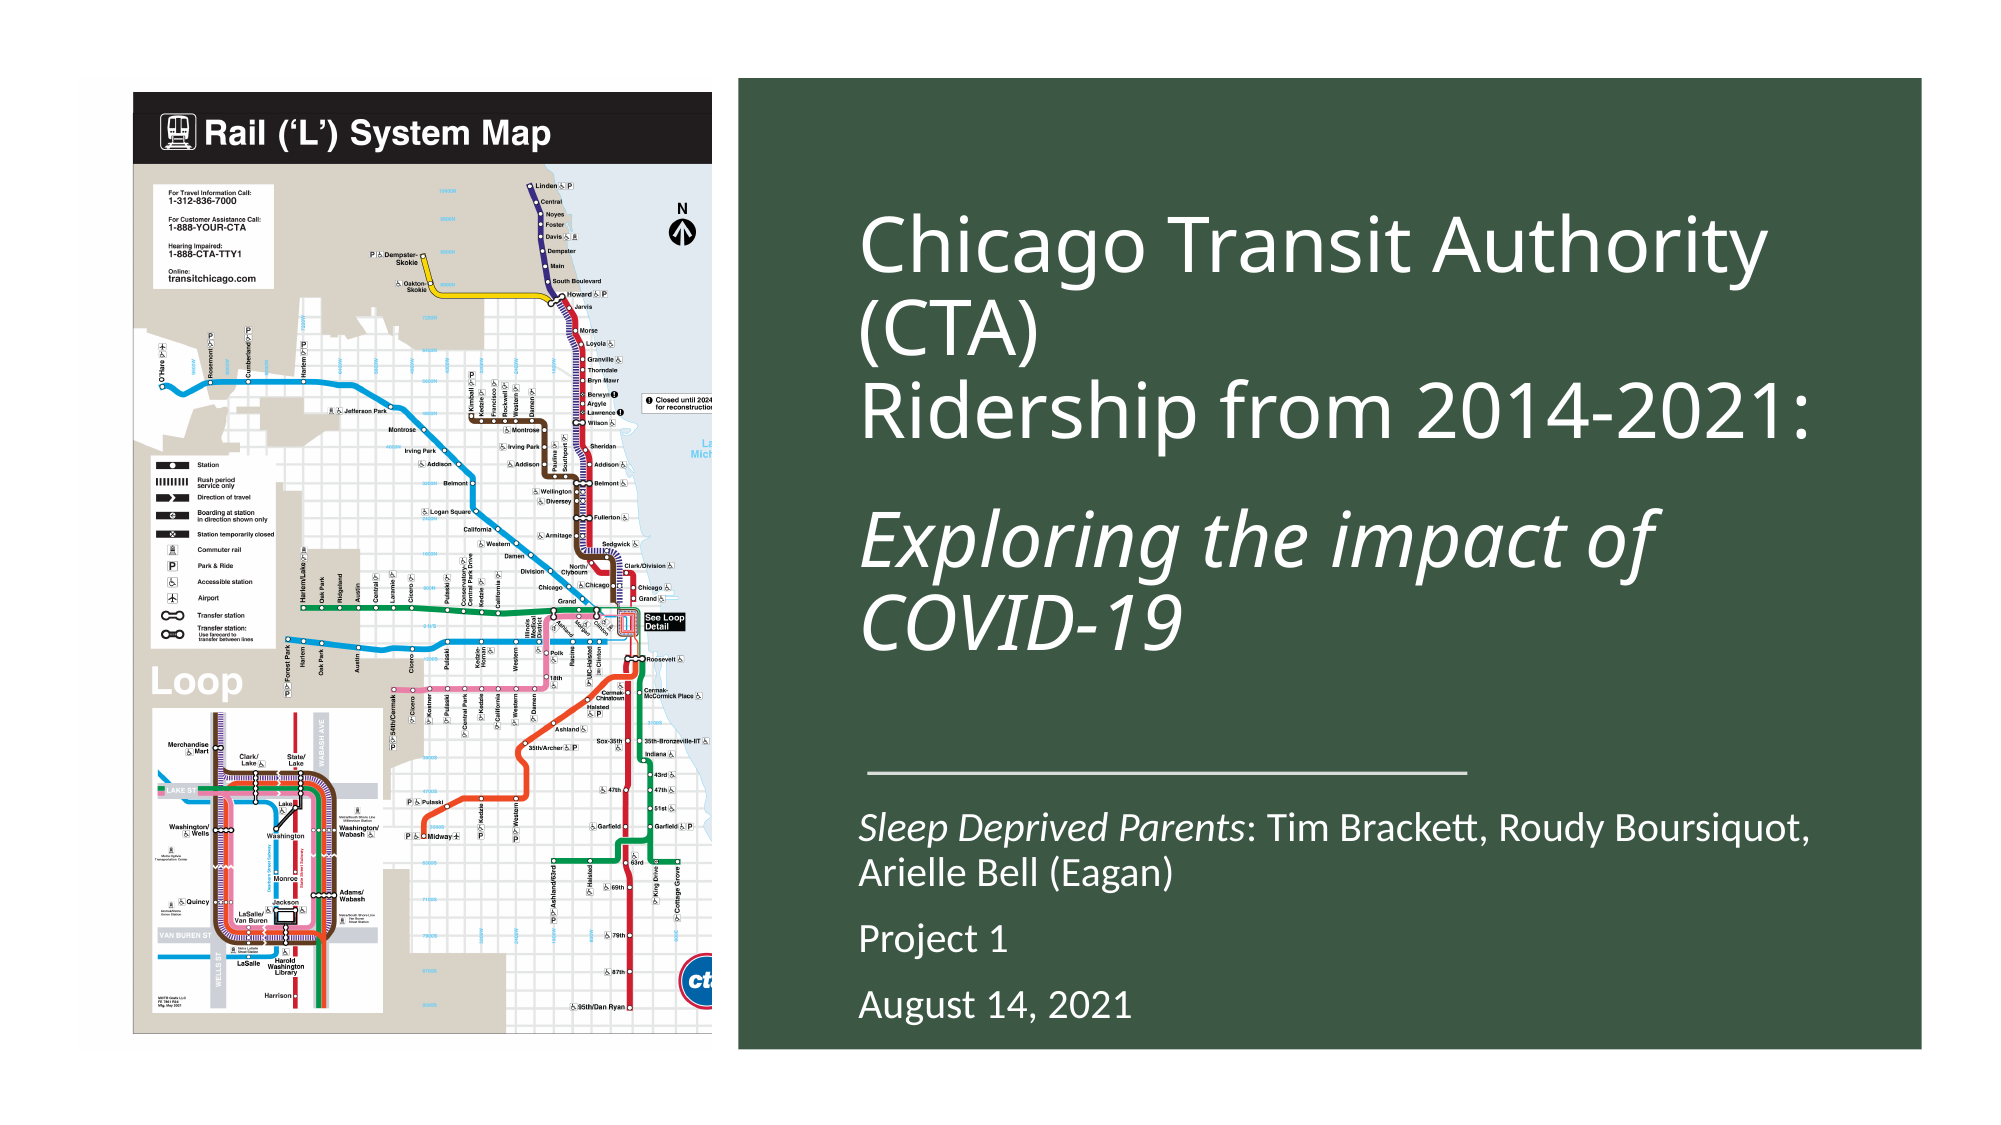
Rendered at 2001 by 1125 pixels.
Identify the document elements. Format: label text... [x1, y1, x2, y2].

title Chicago Transit Authority (CTA) Ridership from 2014-2021: Exploring the impact of COVID-19 [843, 115, 1877, 675]
picture [77, 78, 712, 1050]
subtitle Sleep Deprived Parents: Tim Brackett, Roudy Boursiquot, Arielle Bell (Eagan) Project 1 August 14, 2021 [843, 798, 1922, 1003]
text_box [738, 78, 1922, 1050]
